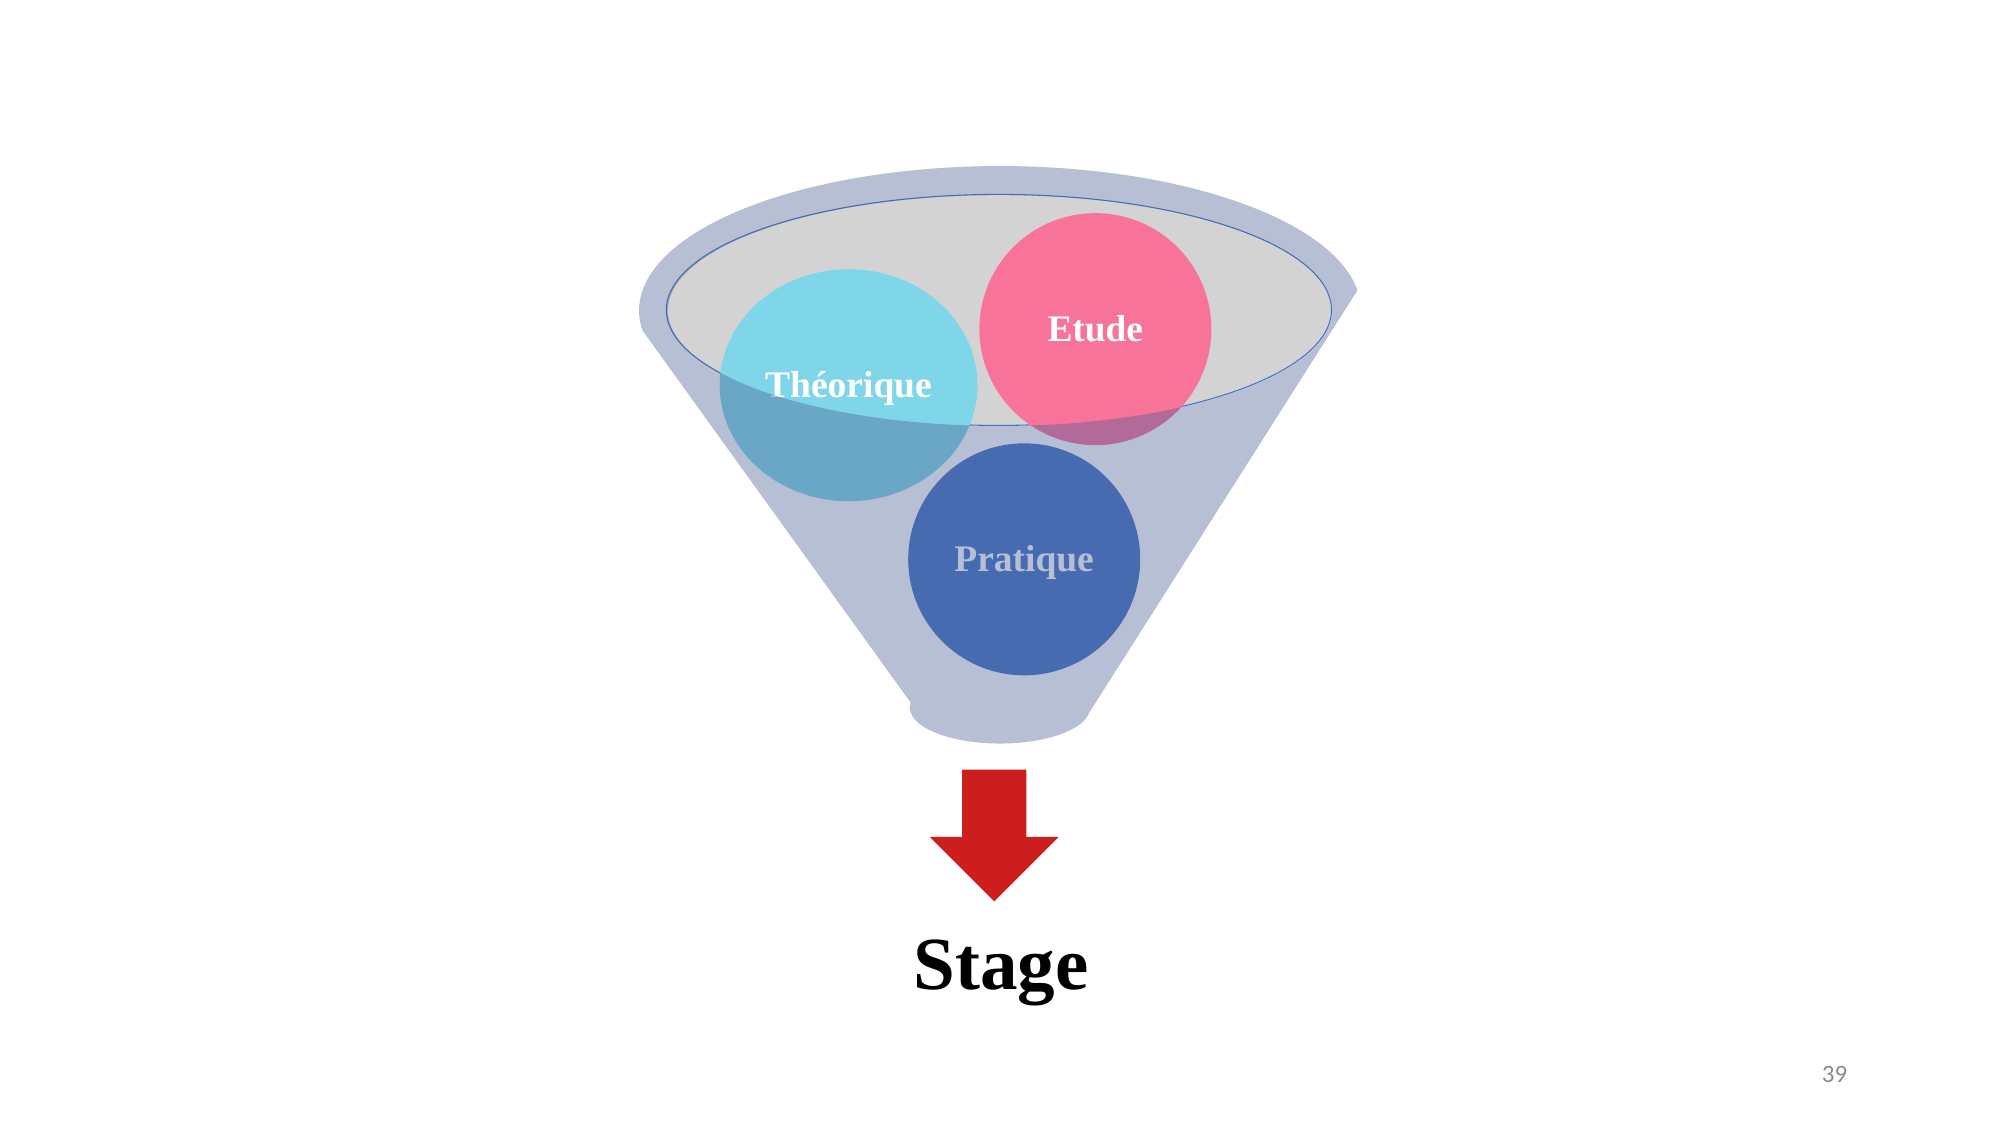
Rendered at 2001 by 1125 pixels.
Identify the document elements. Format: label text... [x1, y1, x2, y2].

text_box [484, 104, 1516, 1043]
slide_number 39 [1412, 1042, 1863, 1103]
